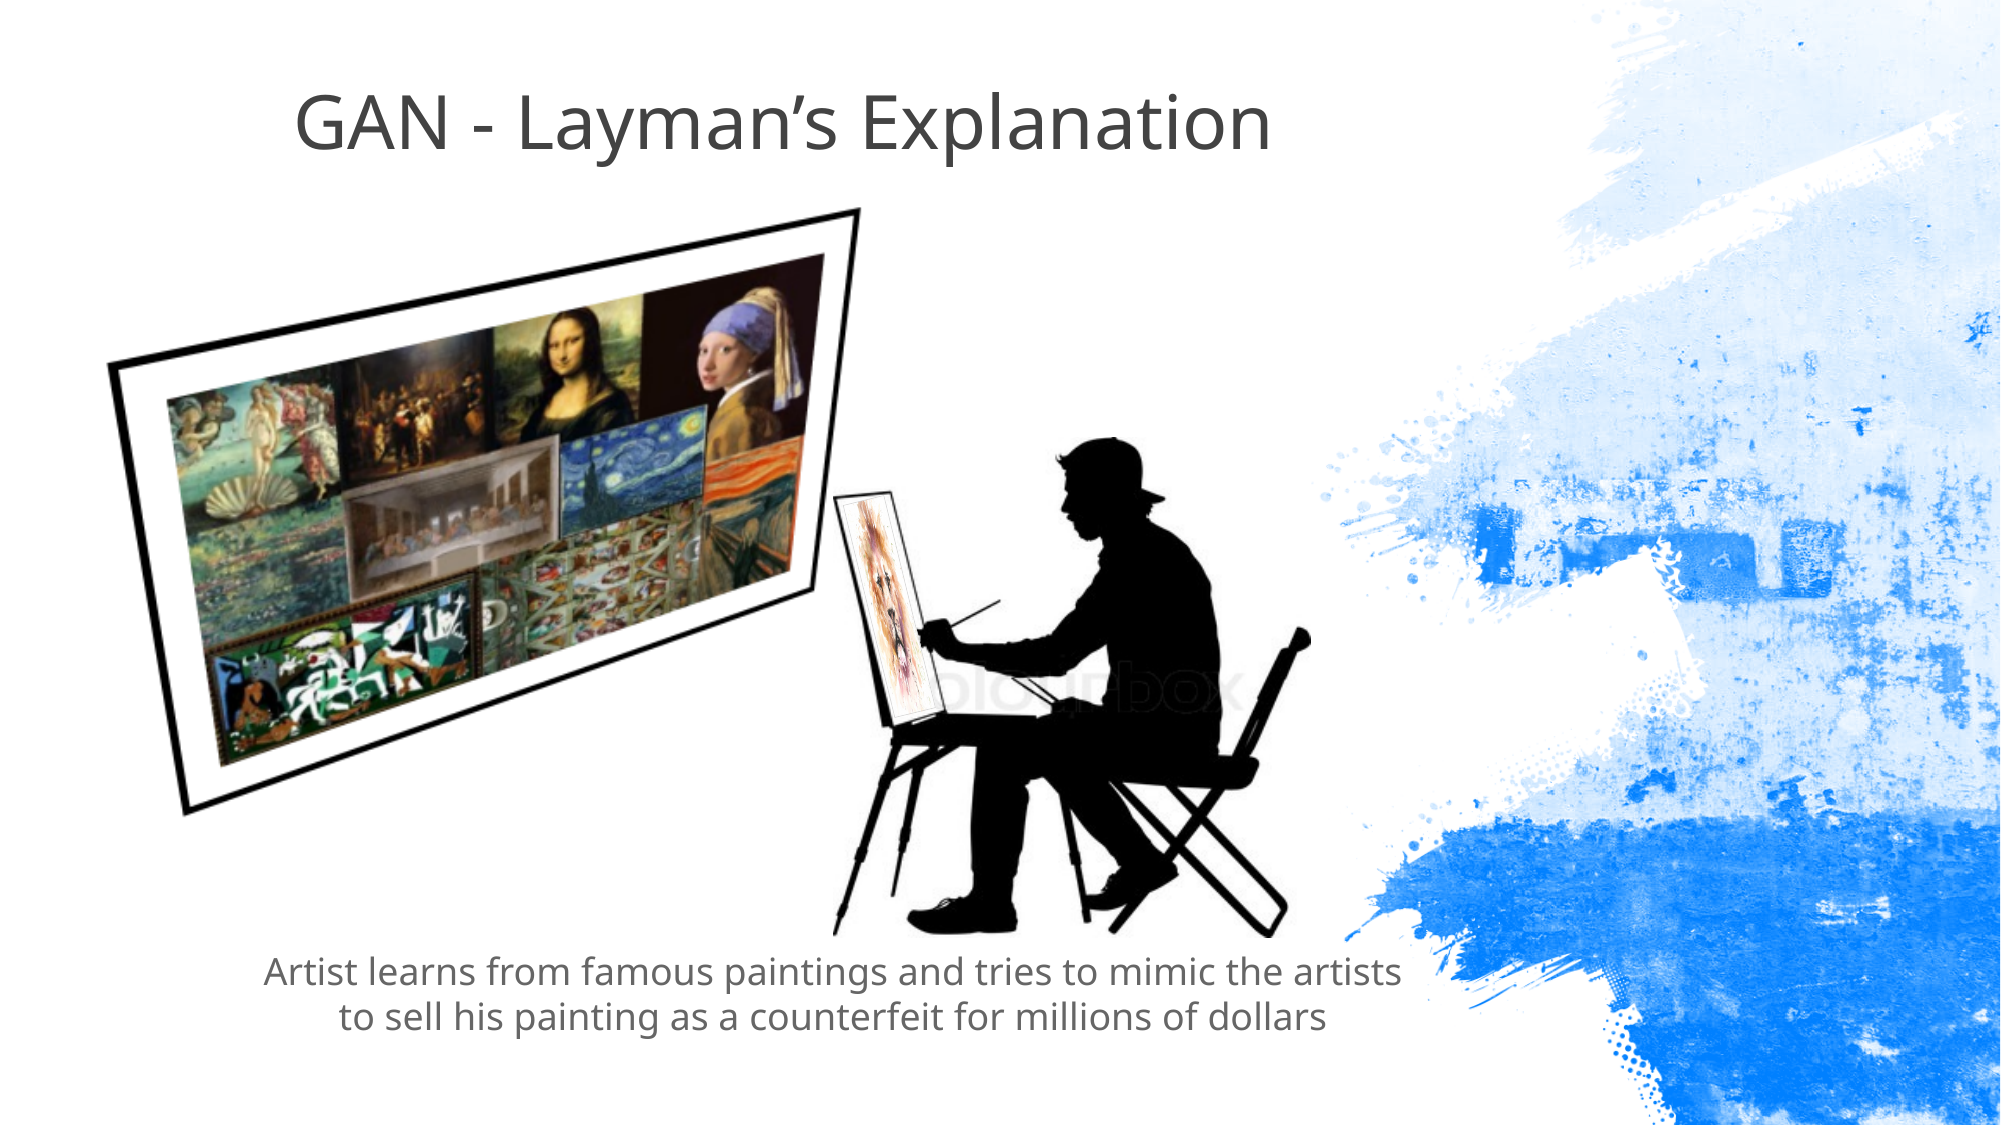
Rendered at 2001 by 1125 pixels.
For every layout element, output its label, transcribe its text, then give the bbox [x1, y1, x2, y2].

list Artist learns from famous paintings and tries to mimic the artists to sell his painting as a counterfeit for millions of dollars [241, 932, 1427, 1087]
title GAN - Layman’s Explanation [201, 73, 1367, 180]
picture [0, 0, 2001, 1125]
